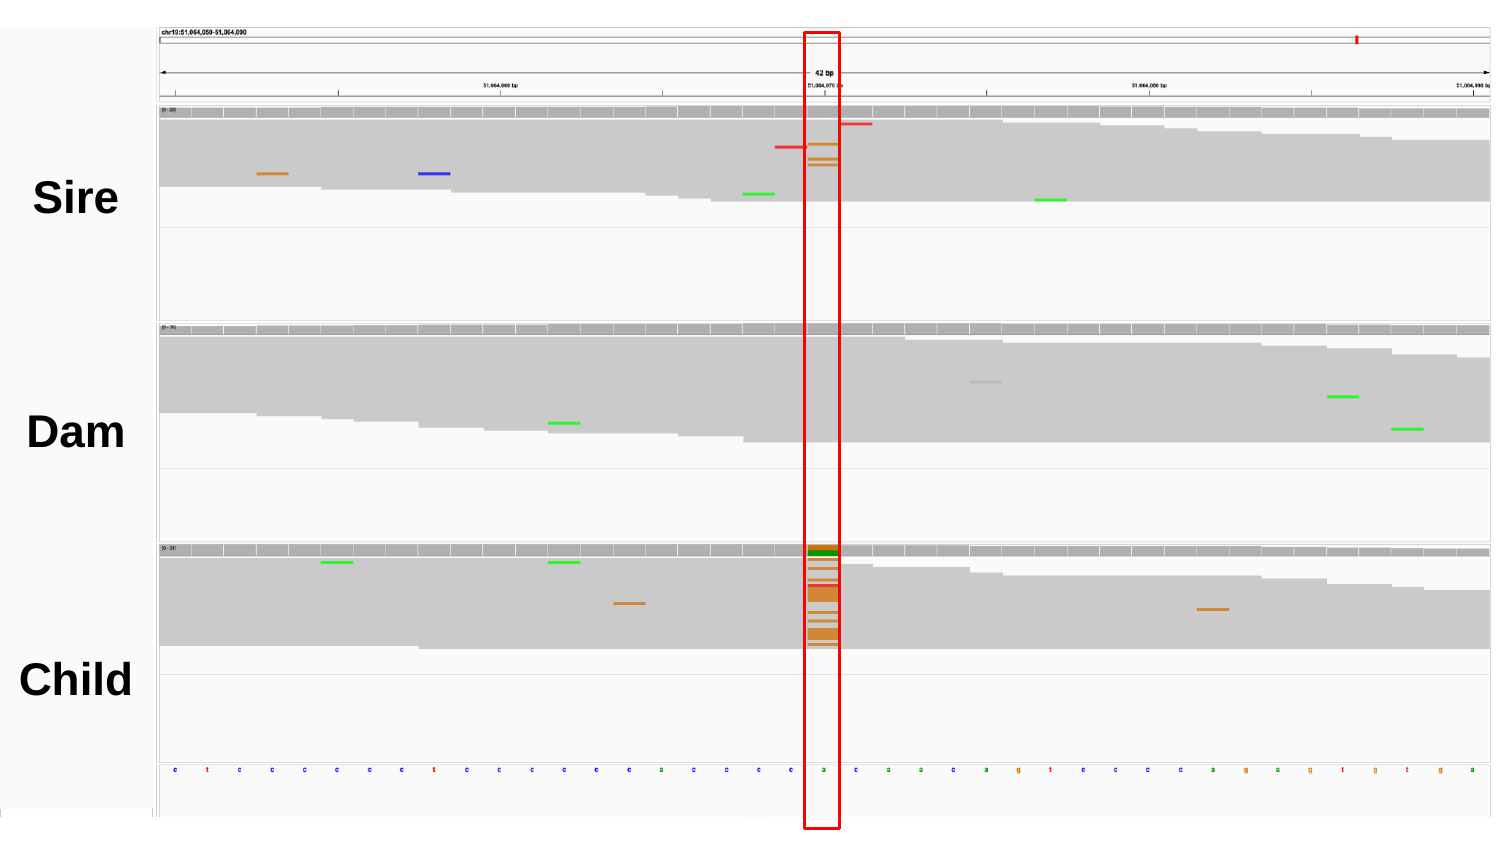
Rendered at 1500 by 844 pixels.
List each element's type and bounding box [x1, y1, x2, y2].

text_box [804, 825, 840, 829]
picture [0, 26, 1500, 817]
